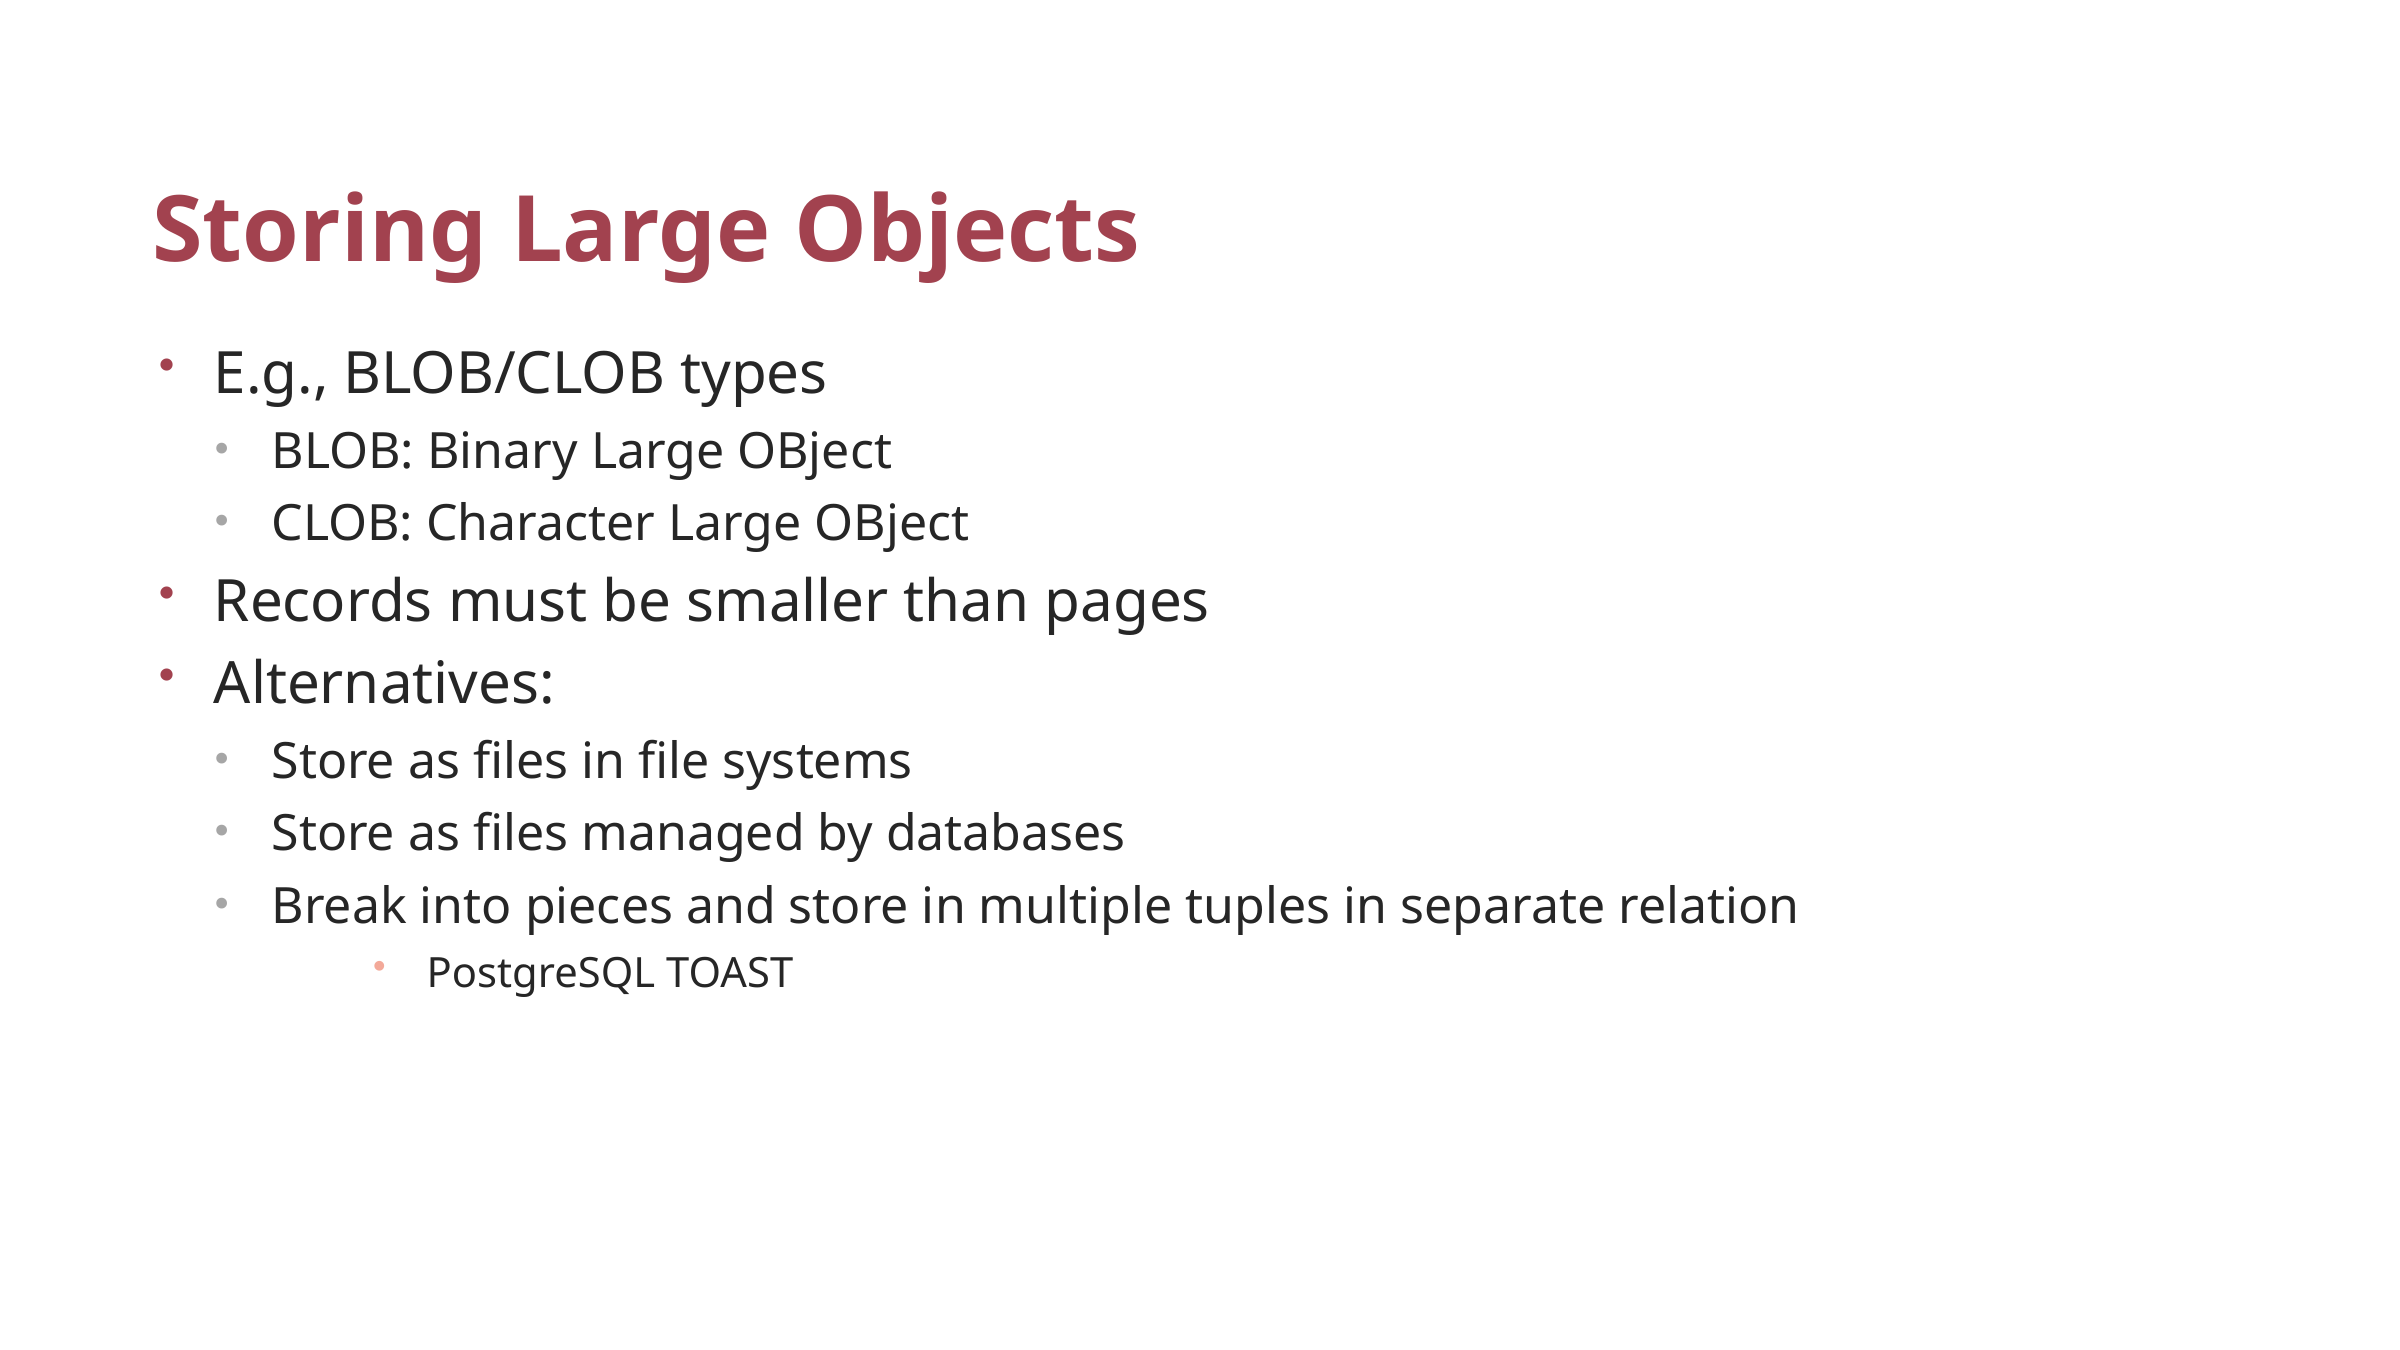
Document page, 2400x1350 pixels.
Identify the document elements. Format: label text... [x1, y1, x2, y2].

list E.g., BLOB/CLOB types BLOB: Binary Large OBject CLOB: Character Large OBject Records must be smaller than pages Alternatives: Store as files in file systems Store as files managed by databases Break into pieces and store in multiple tuples in separate relation PostgreSQL TOAST [137, 324, 2263, 1200]
title Storing Large Objects [137, 54, 2263, 288]
